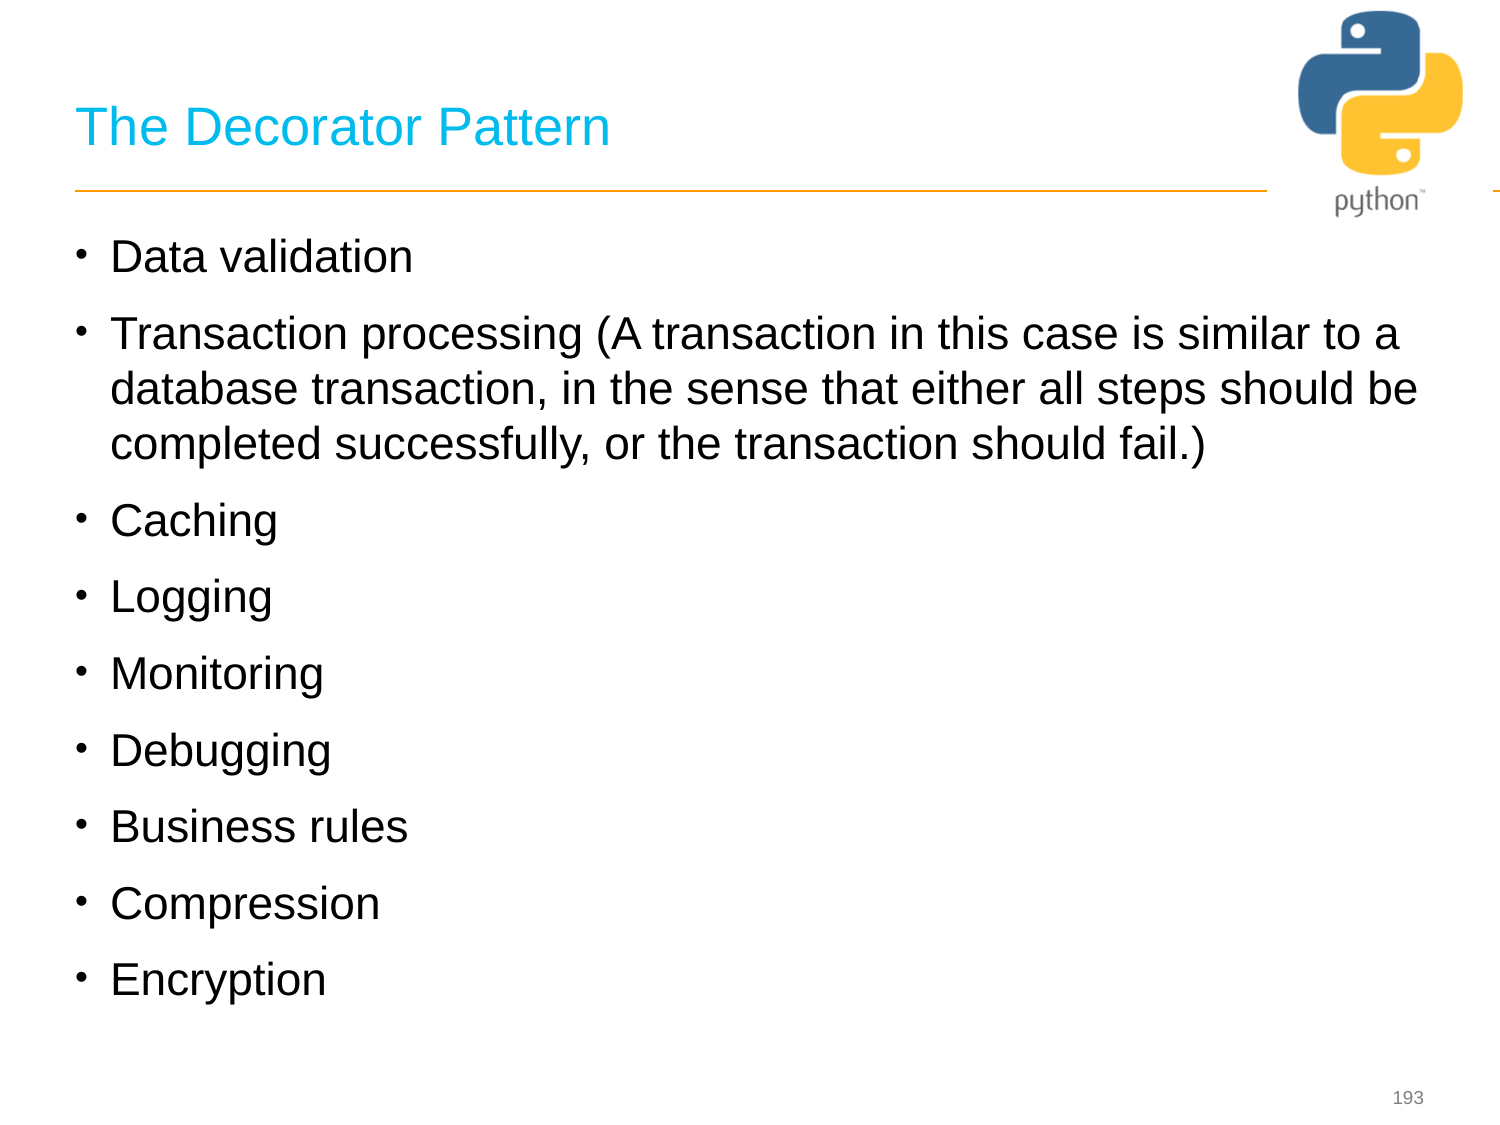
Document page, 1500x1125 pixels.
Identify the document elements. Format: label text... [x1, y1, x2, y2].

picture [1267, 5, 1493, 222]
list Data validation Transaction processing (A transaction in this case is similar to a database transaction, in the sense that either all steps should be completed successfully, or the transaction should fail.) Caching Logging Monitoring Debugging Business rules Compression Encryption [75, 226, 1425, 1018]
title The Decorator Pattern [75, 27, 1422, 157]
